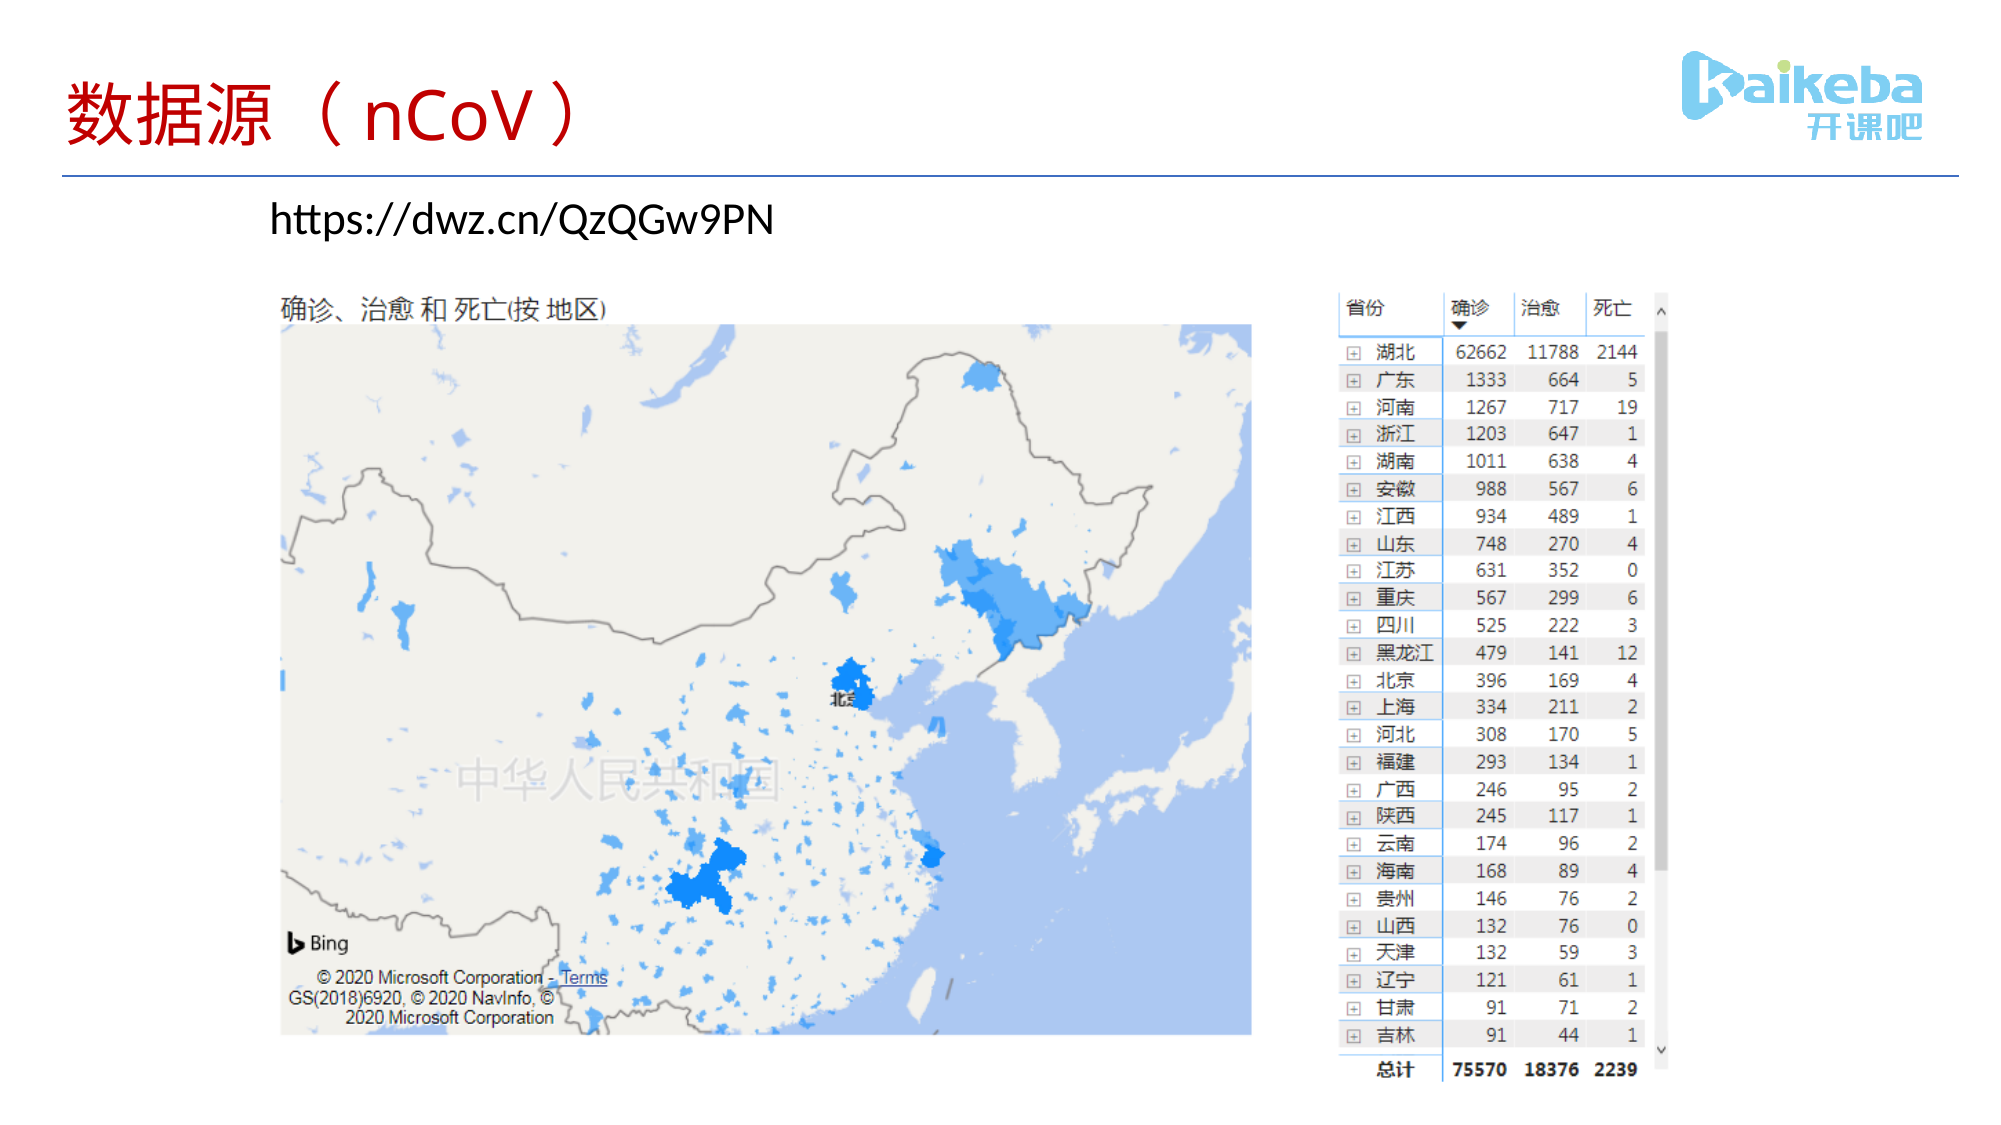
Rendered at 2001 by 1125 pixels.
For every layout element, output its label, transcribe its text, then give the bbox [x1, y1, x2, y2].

title 数据源（nCoV） [57, 59, 1728, 167]
text_box https://dwz.cn/QzQGw9PN [261, 170, 1871, 310]
picture [261, 271, 1674, 1093]
